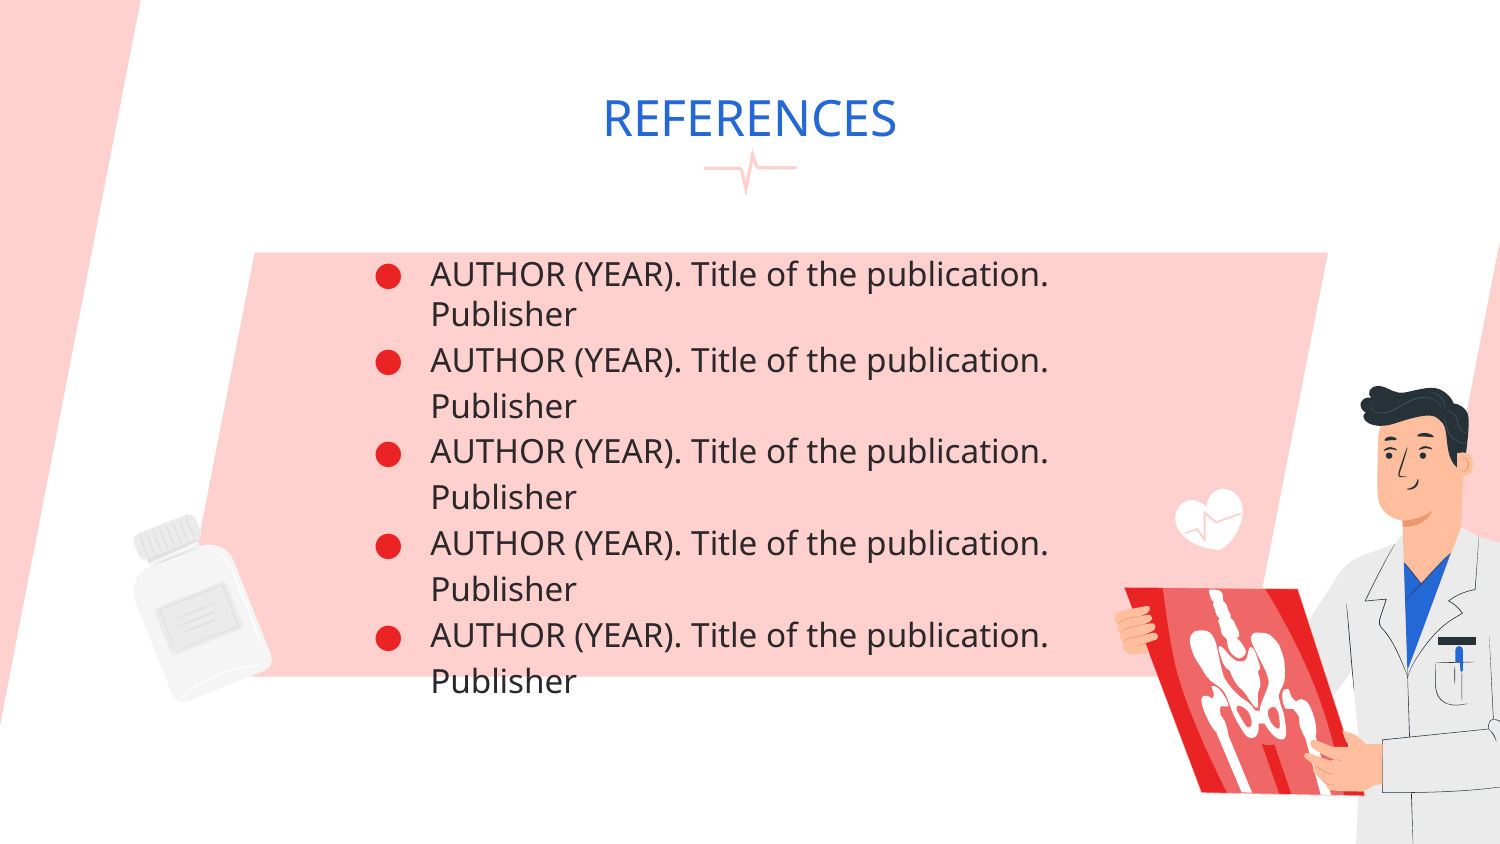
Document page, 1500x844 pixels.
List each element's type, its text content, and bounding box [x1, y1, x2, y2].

title REFERENCES [0, 71, 1500, 141]
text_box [129, 514, 274, 703]
subtitle AUTHOR (YEAR). Title of the publication. Publisher AUTHOR (YEAR). Title of the publication. Publisher AUTHOR (YEAR). Title of the publication. Publisher AUTHOR (YEAR). Title of the publication. Publisher AUTHOR (YEAR). Title of the publication. Publisher [340, 300, 1147, 653]
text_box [1113, 385, 1500, 844]
